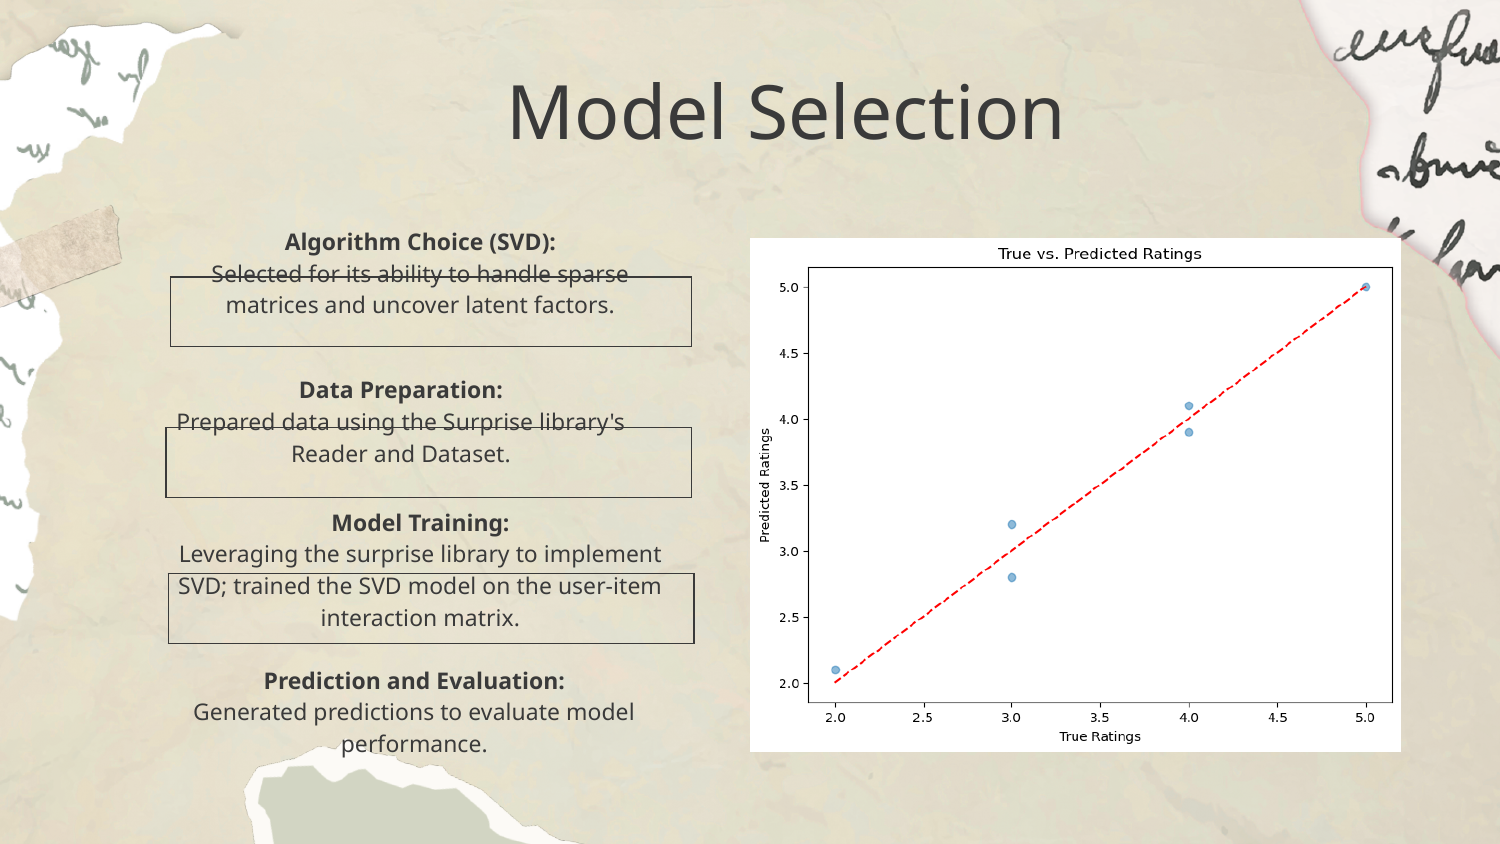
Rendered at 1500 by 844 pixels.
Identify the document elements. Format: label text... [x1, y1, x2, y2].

table_header [649, 428, 691, 497]
table_header [171, 278, 691, 346]
text_box Data Preparation: Prepared data using the Surprise library's Reader and Dataset. [153, 364, 649, 497]
table_header [169, 638, 693, 643]
text_box Model Training: Leveraging the surprise library to implement SVD; trained the SVD model on the user-item interaction matrix. [141, 497, 700, 638]
text_box Algorithm Choice (SVD): Selected for its ability to handle sparse matrices and uncover latent factors. [165, 216, 675, 326]
picture [0, 0, 1500, 844]
title Model Selection [153, 49, 1420, 144]
text_box Prediction and Evaluation: Generated predictions to evaluate model performance. [153, 654, 675, 765]
